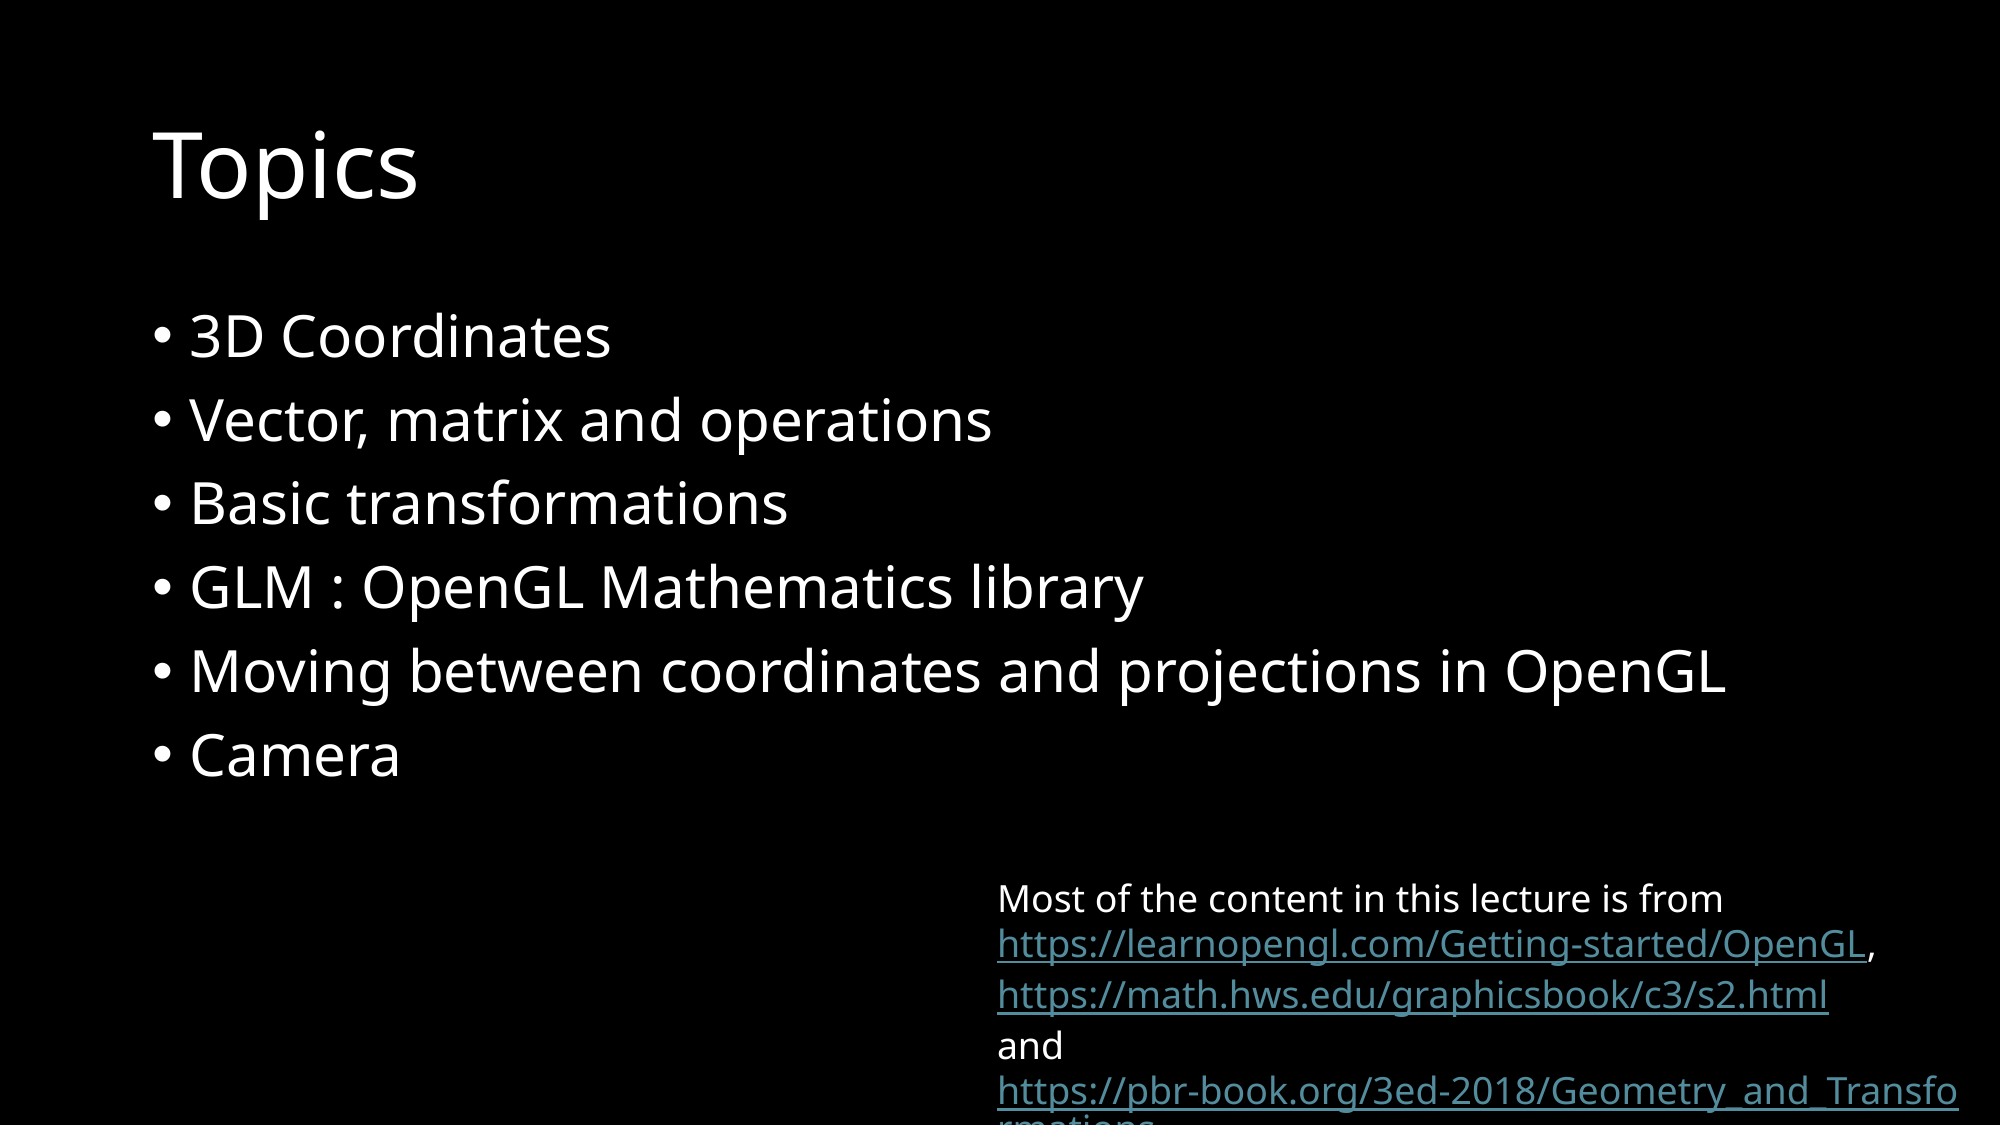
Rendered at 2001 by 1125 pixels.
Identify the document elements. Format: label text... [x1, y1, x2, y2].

list 3D Coordinates Vector, matrix and operations Basic transformations GLM : OpenGL Mathematics library Moving between coordinates and projections in OpenGL Camera [137, 299, 1863, 1014]
title Topics [137, 59, 1863, 278]
text_box Most of the content in this lecture is from https://learnopengl.com/Getting-started/OpenGL, https://math.hws.edu/graphicsbook/c3/s2.html and https://pbr-book.org/3ed-2018/Geometry_and_Transformations. [982, 867, 1983, 1125]
